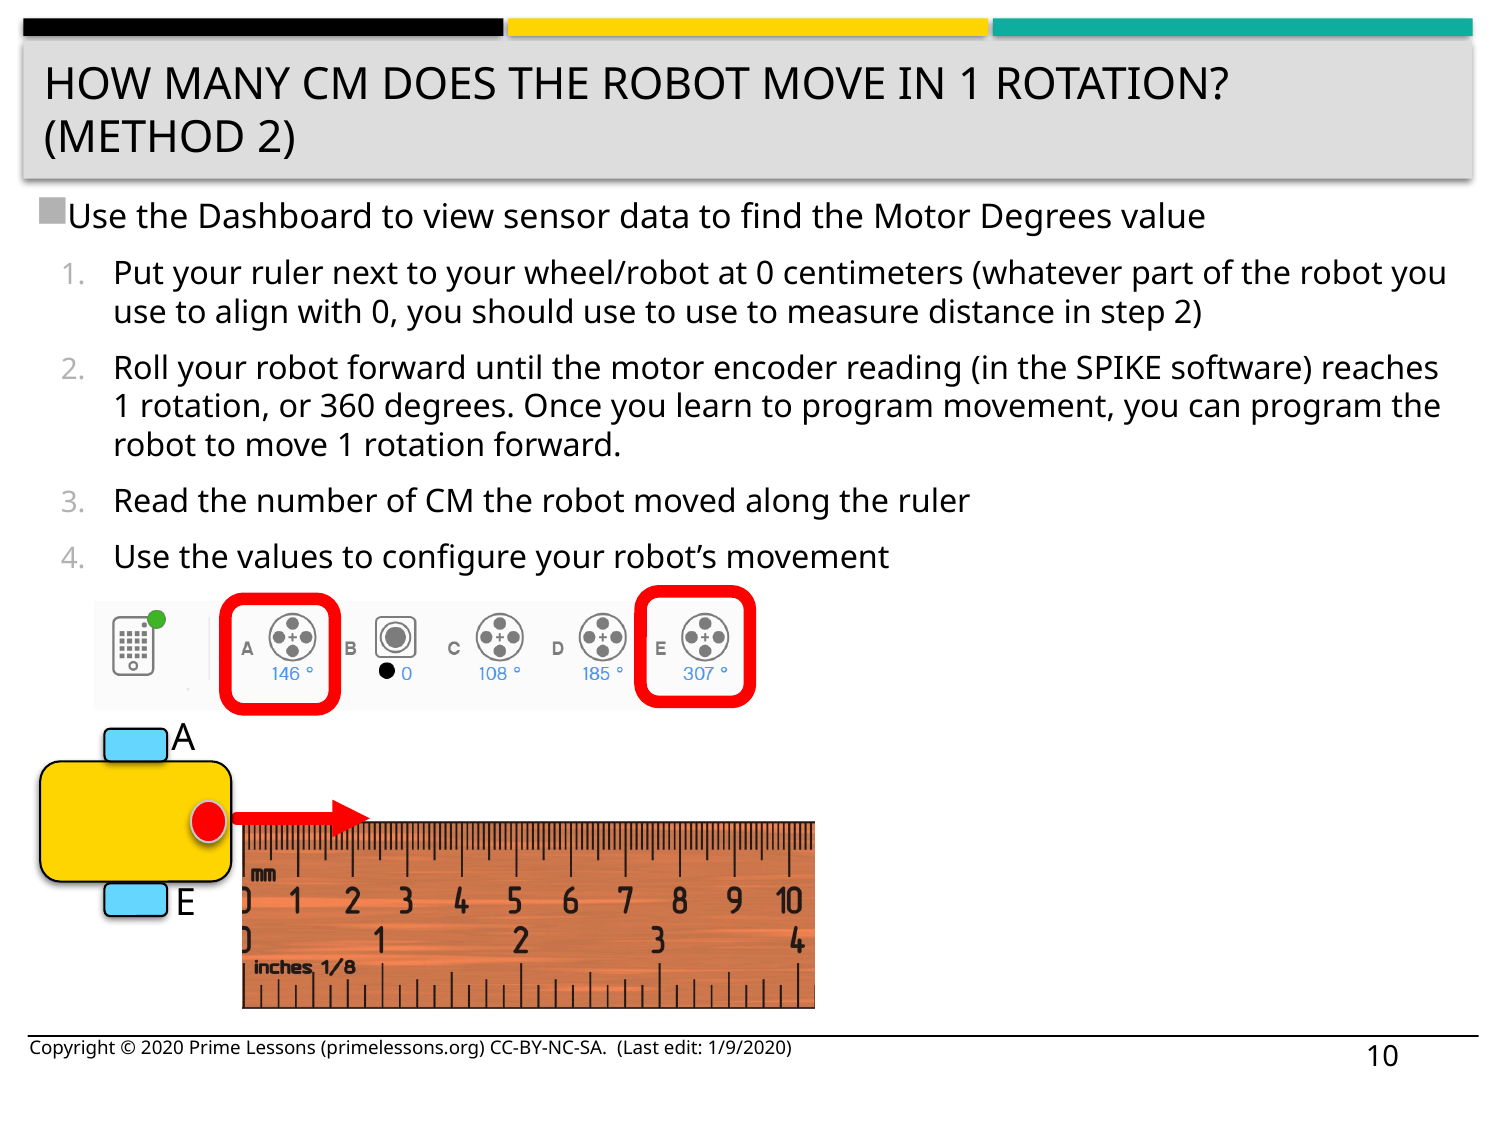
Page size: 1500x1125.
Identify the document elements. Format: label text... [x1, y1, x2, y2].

text_box [641, 589, 750, 600]
picture [94, 601, 751, 710]
footer Copyright © 2020 Prime Lessons (primelessons.org) CC-BY-NC-SA. (Last edit: 1/9/2020) [14, 1027, 814, 1088]
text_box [39, 705, 238, 932]
slide_number 10 [1351, 1030, 1478, 1091]
title How Many CM Does The Robot Move in 1 Rotation? (Method 2) [28, 48, 1464, 172]
picture [242, 821, 815, 1010]
list Use the Dashboard to view sensor data to find the Motor Degrees value Put your ruler next to your wheel/robot at 0 centimeters (whatever part of the robot you use to align with 0, you should use to use to measure distance in step 2) Roll your robot forward until the motor encoder reading (in the SPIKE software) reaches 1 rotation, or 360 degrees. Once you learn to program movement, you can program the robot to move 1 rotation forward. Read the number of CM the robot moved along the ruler Use the values to configure your robot’s movement [25, 187, 1475, 585]
